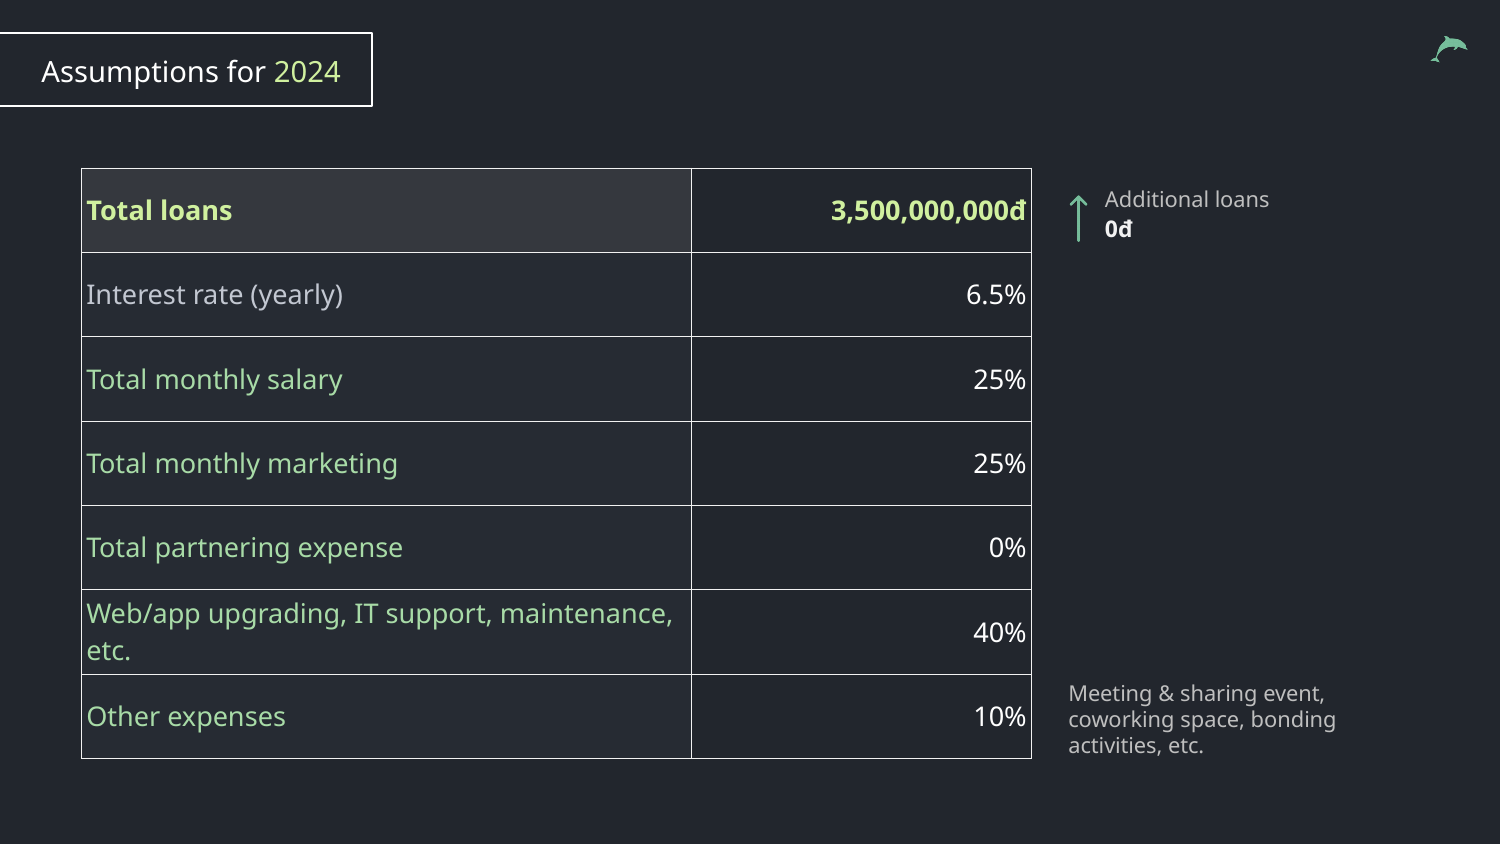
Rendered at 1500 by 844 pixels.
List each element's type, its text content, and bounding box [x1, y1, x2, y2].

table_cell 25% [692, 422, 1031, 505]
text_box [0, 92, 374, 108]
table_header 3,500,000,000đ [692, 169, 1031, 252]
table_cell 6.5% [692, 253, 1031, 336]
text_box 0đ [1106, 220, 1328, 250]
table_header Total loans [82, 169, 691, 252]
table_cell Total partnering expense [82, 506, 691, 589]
table_cell 25% [692, 337, 1031, 421]
text_box Meeting & sharing event, coworking space, bonding activities, etc. [1053, 672, 1450, 766]
table_cell Total monthly marketing [82, 422, 691, 505]
table_cell 10% [692, 675, 1031, 758]
picture [1053, 193, 1104, 244]
text_box Assumptions for 2024 [0, 49, 383, 92]
table_cell 0% [692, 506, 1031, 589]
table_cell Total monthly salary [82, 337, 691, 421]
picture [1430, 36, 1469, 63]
table_cell 40% [692, 590, 1031, 674]
table_cell Other expenses [82, 675, 691, 758]
text_box [0, 31, 374, 49]
table_cell Interest rate (yearly) [82, 253, 691, 336]
table_cell Web/app upgrading, IT support, maintenance, etc. [82, 590, 691, 674]
text_box Additional loans [1090, 178, 1486, 220]
